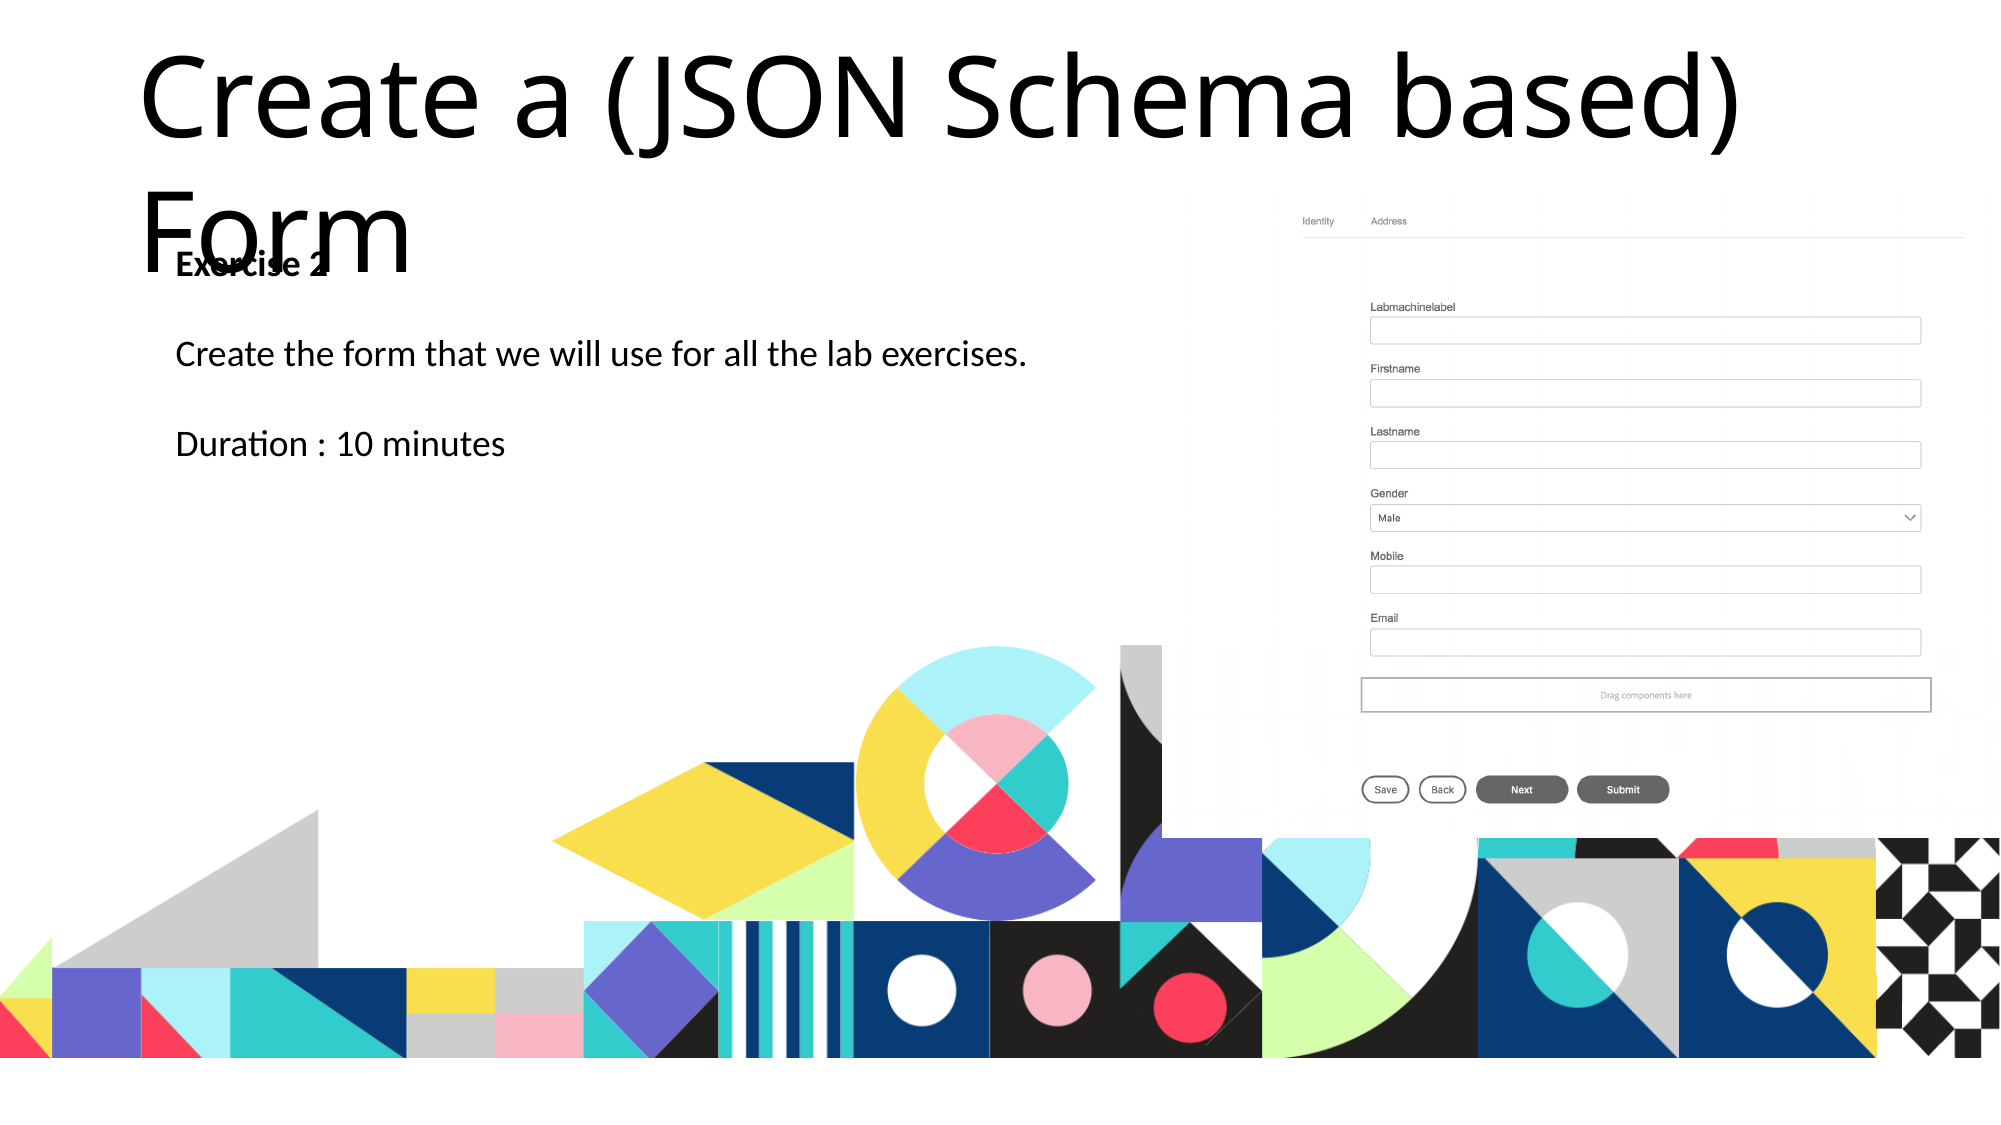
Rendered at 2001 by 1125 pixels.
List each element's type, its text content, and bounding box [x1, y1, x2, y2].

picture [0, 187, 2000, 1058]
list Exercise 2 Create the form that we will use for all the lab exercises. Duration : 10 minutes [175, 239, 1157, 467]
title Create a (JSON Schema based) Form [137, 24, 1813, 162]
